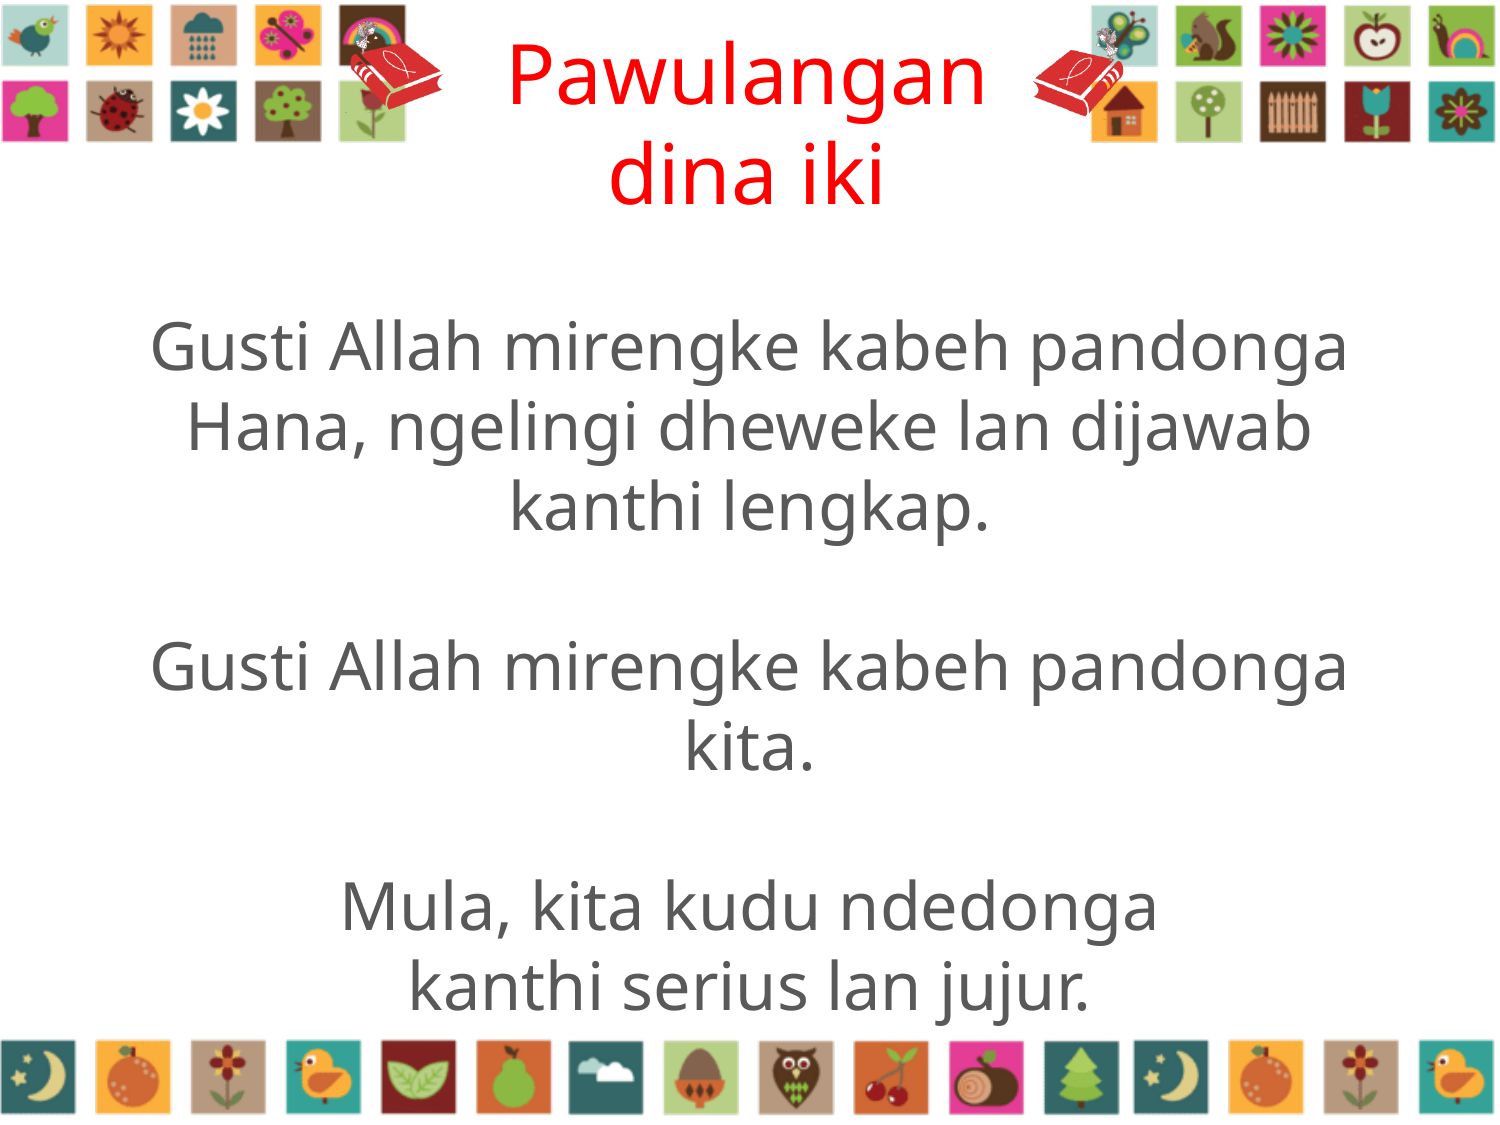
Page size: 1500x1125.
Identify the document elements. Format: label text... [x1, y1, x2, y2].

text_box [0, 1028, 1500, 1118]
text_box Gusti Allah mirengke kabeh pandonga Hana, ngelingi dheweke lan dijawab kanthi lengkap. Gusti Allah mirengke kabeh pandonga kita. Mula, kita kudu ndedonga kanthi serius lan jujur. [76, 296, 1424, 1027]
picture [0, 3, 475, 150]
picture [1001, 3, 1500, 150]
text_box Pawulangan dina iki [414, 13, 1080, 229]
